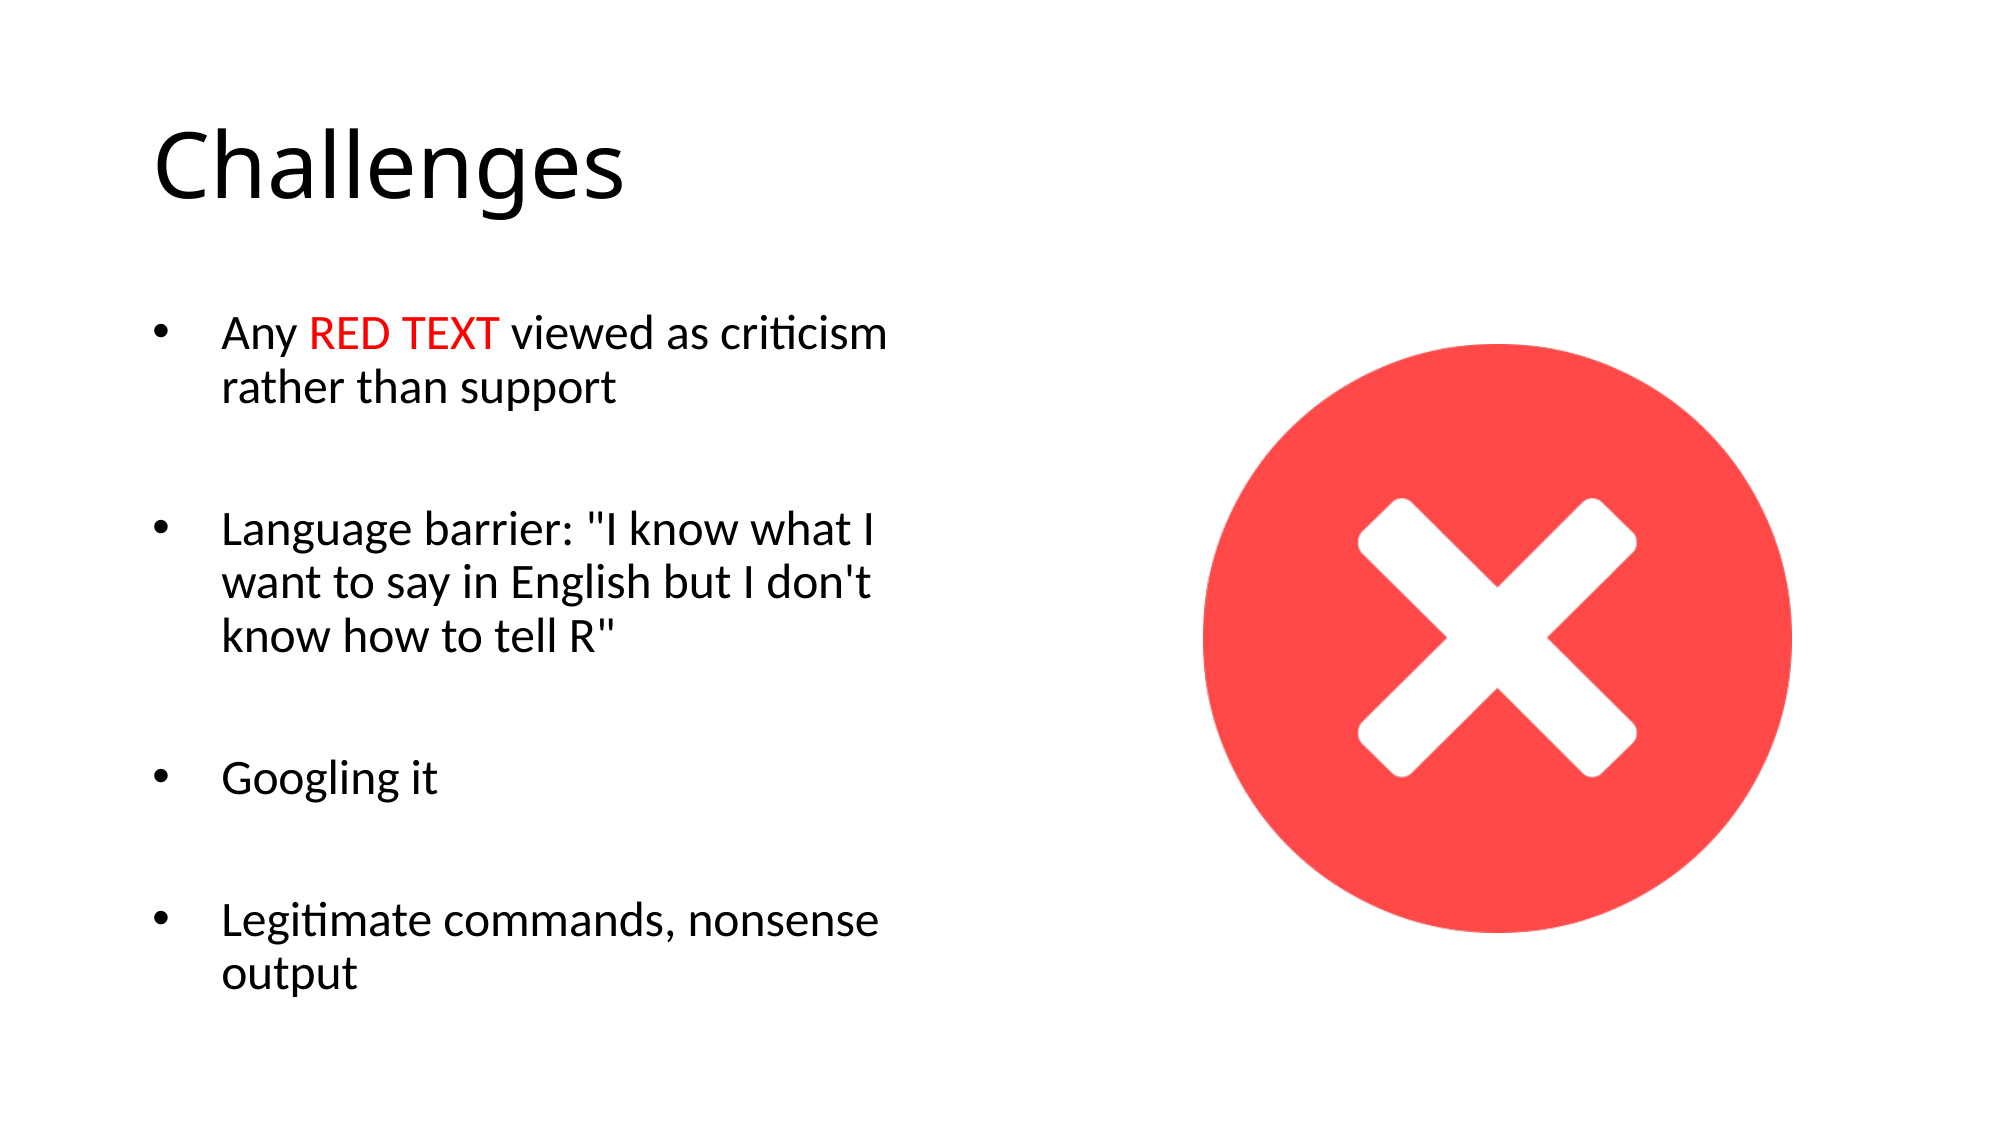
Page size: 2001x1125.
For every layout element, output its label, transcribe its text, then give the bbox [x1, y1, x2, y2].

list Any RED TEXT viewed as criticism rather than support Language barrier: "I know what I want to say in English but I don't know how to tell R" Googling it Legitimate commands, nonsense output [137, 299, 1000, 1014]
picture [1203, 344, 1792, 933]
title Challenges [137, 59, 1863, 278]
